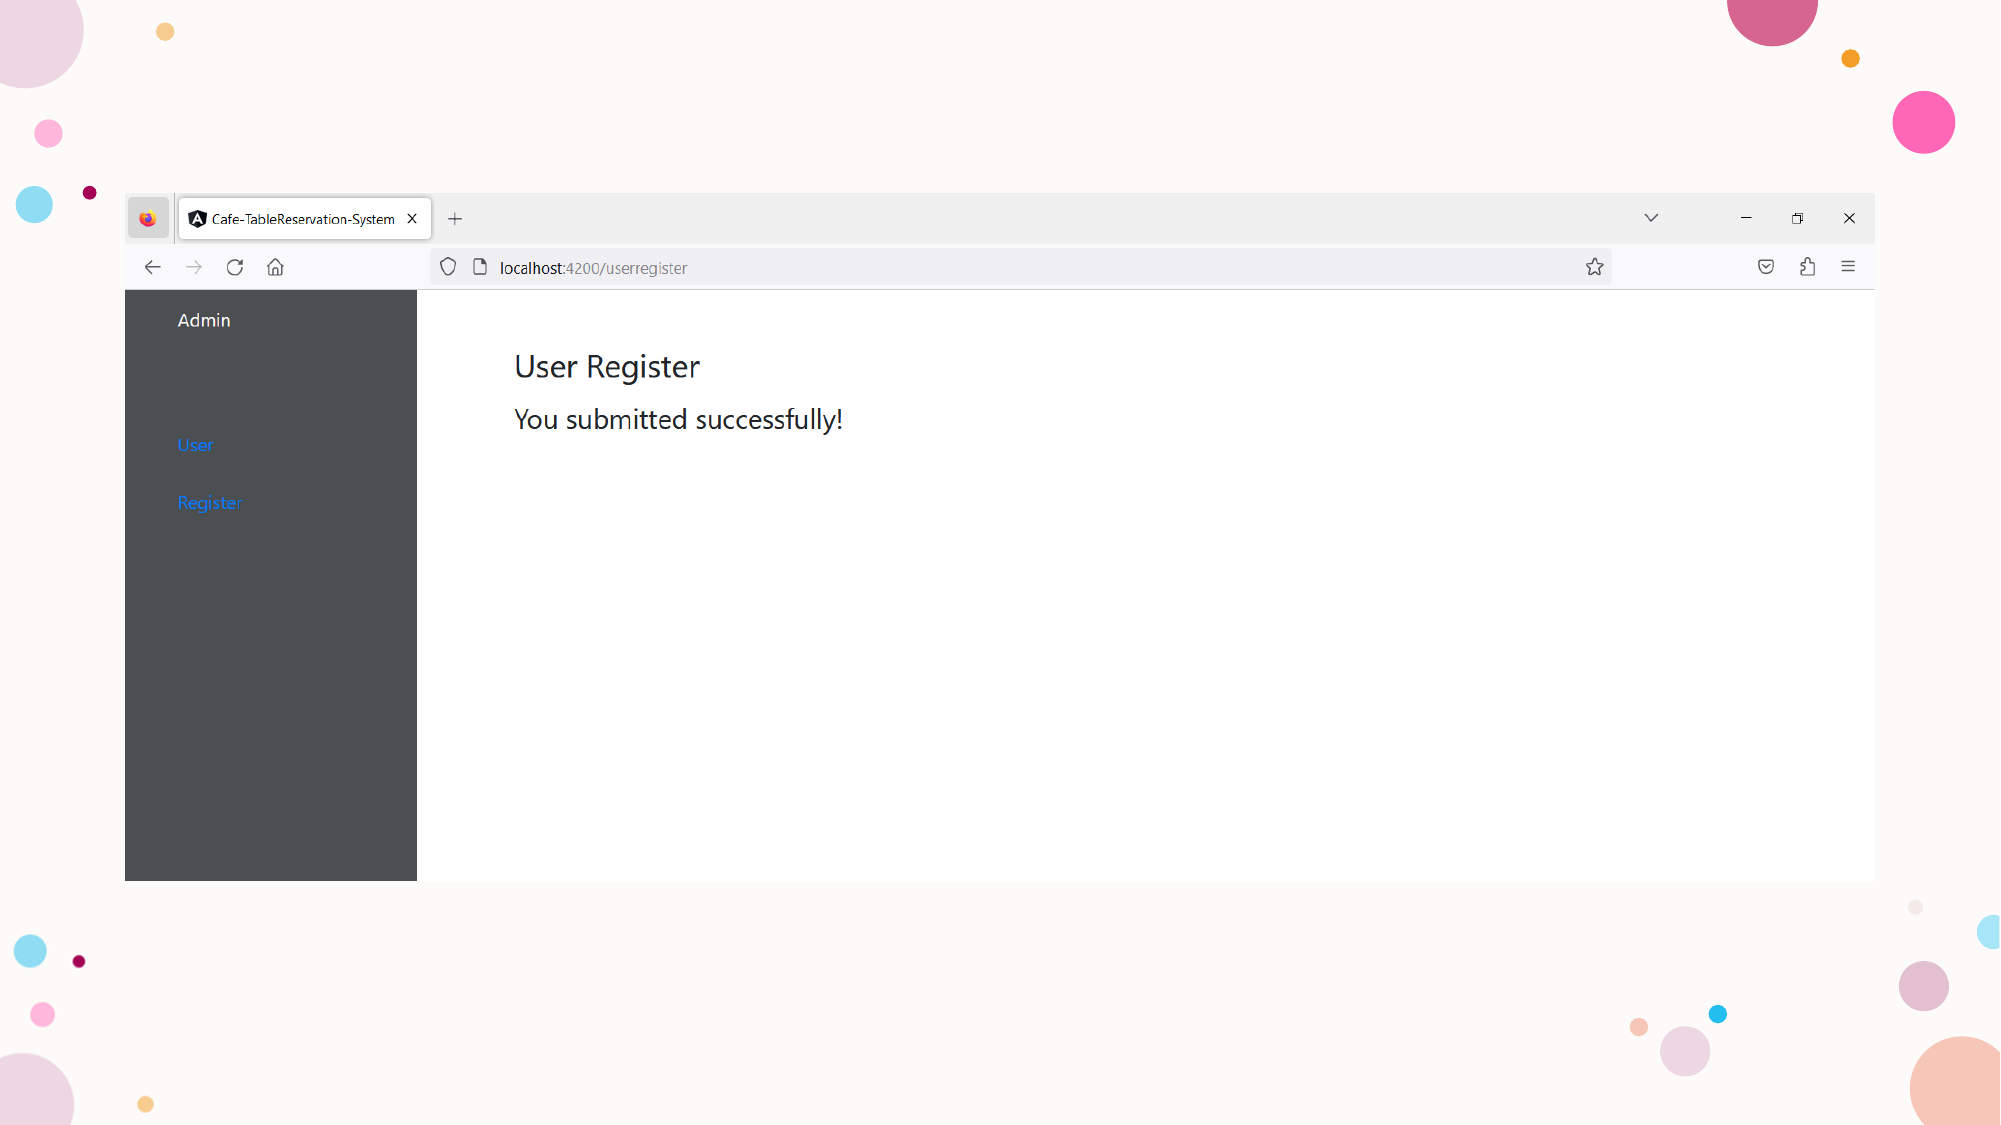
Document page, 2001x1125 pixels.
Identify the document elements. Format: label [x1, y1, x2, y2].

picture [0, 918, 177, 1125]
list [125, 193, 1875, 881]
